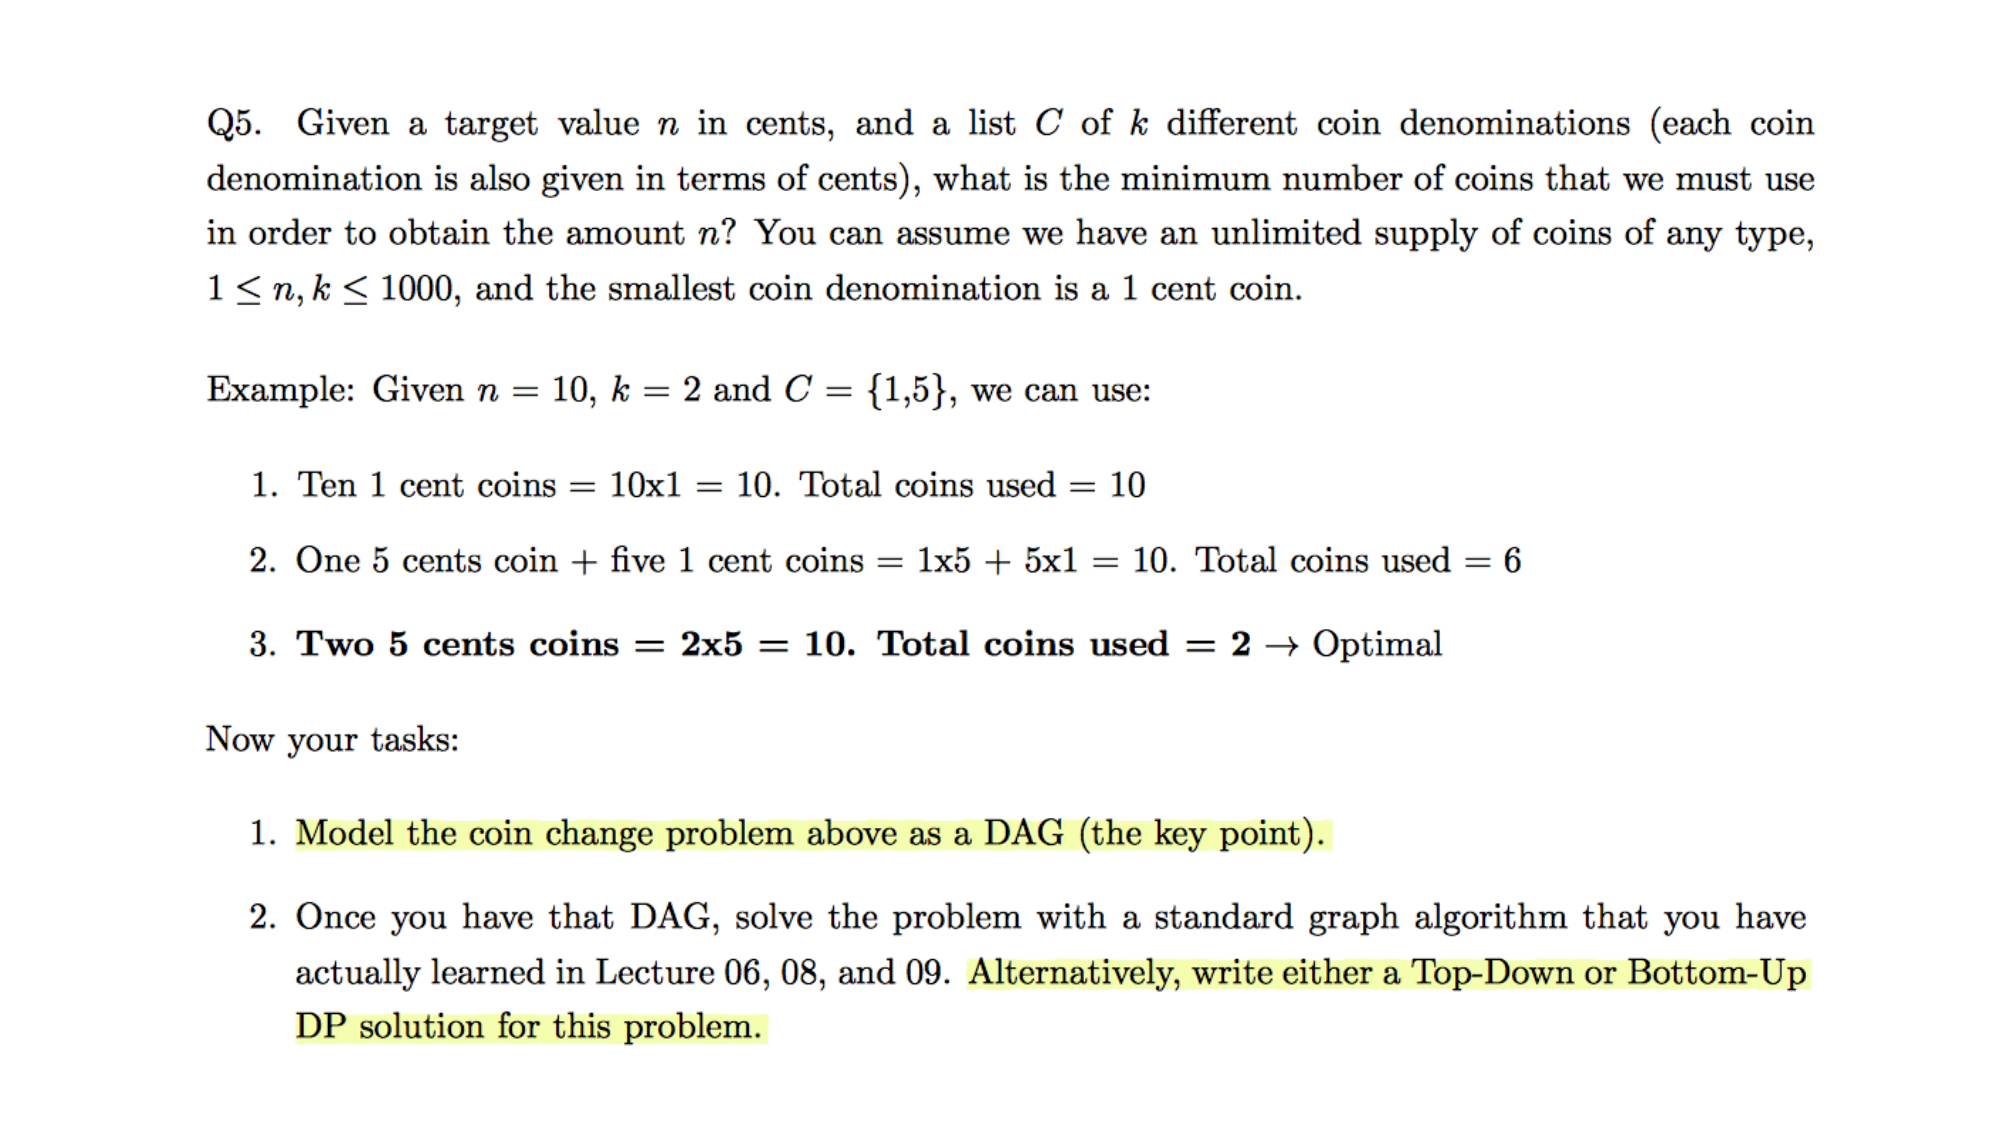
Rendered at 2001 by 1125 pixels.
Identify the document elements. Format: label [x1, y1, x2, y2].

picture [189, 94, 1840, 1067]
